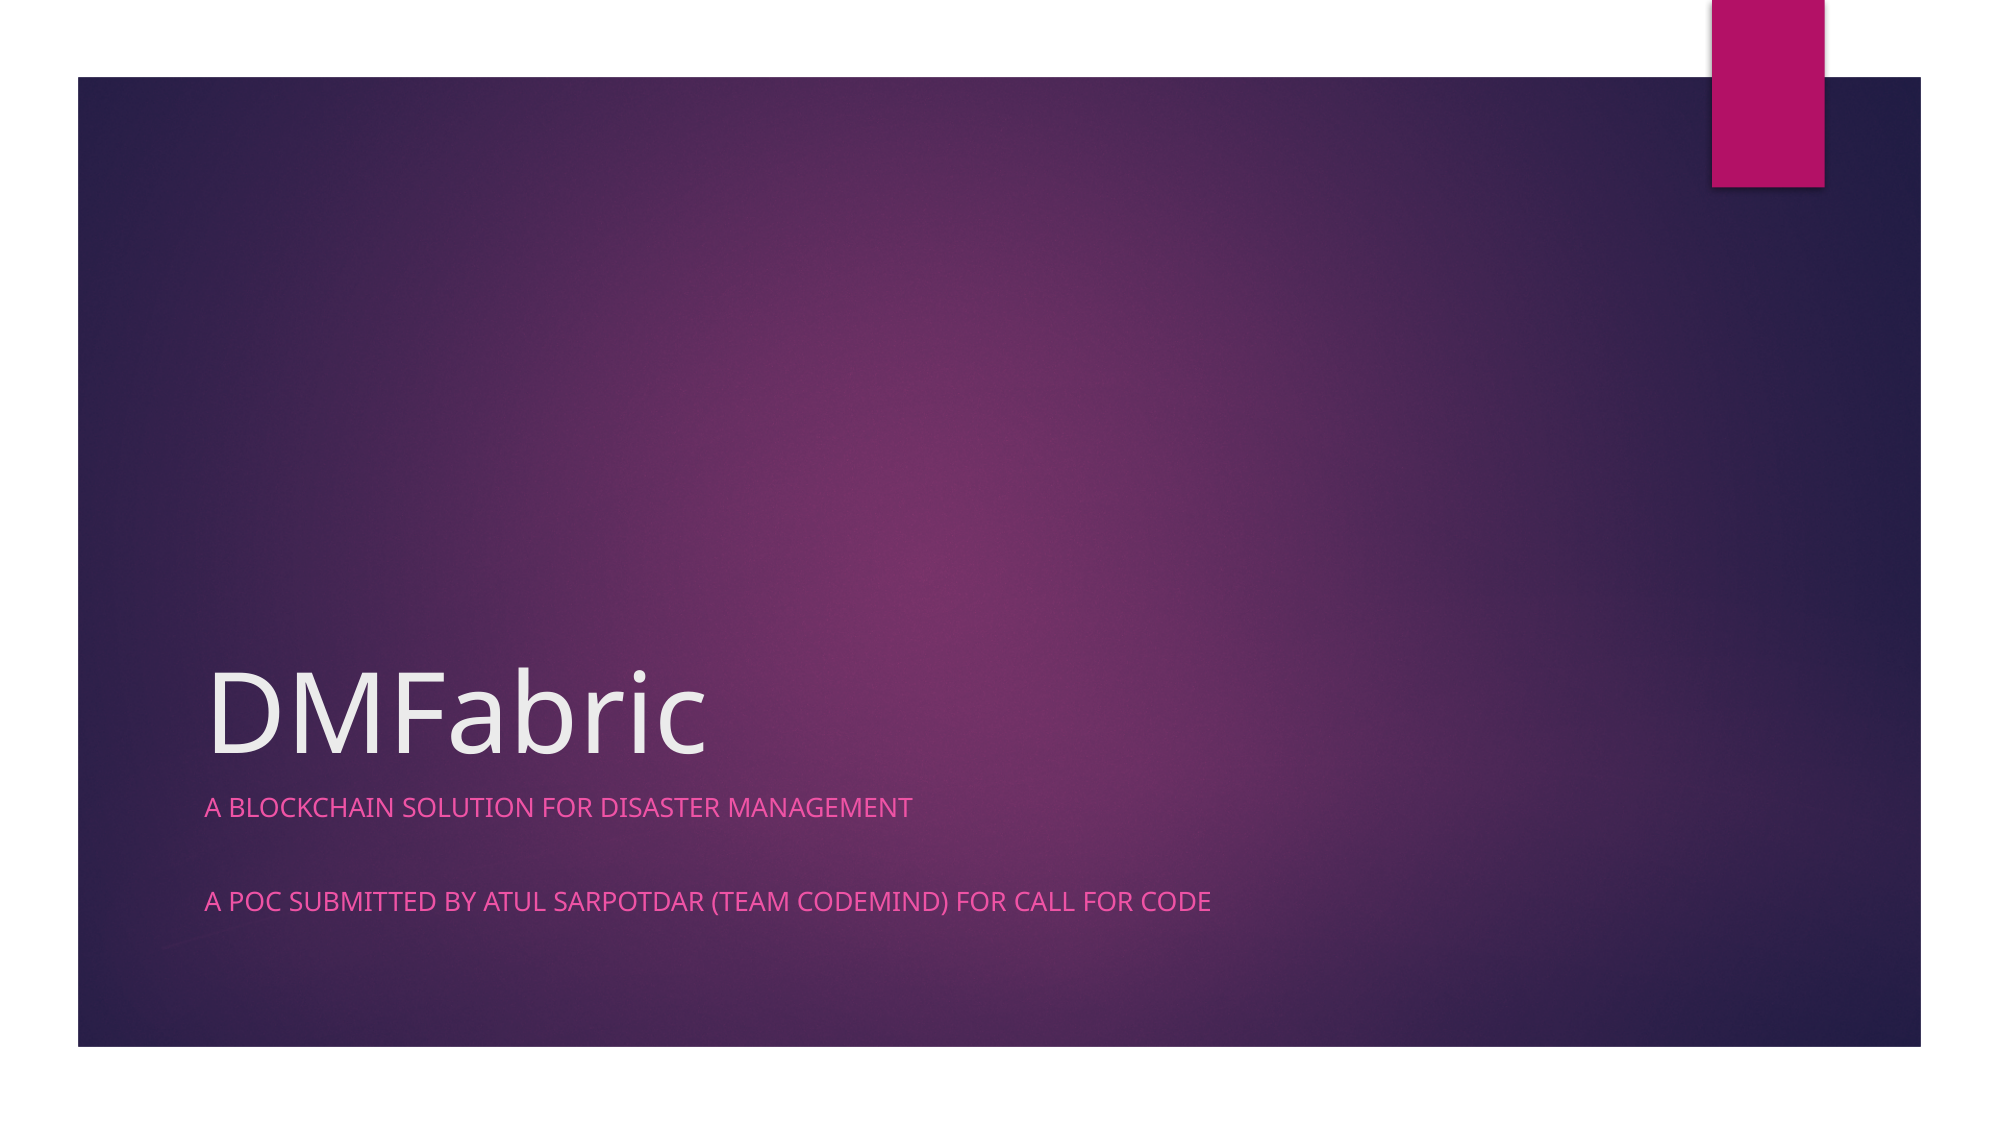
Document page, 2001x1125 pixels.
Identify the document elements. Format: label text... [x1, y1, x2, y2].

subtitle A blockchain Solution for Disaster Management A POC submitted by Atul Sarpotdar (Team CODEMIND) for CALL FOR CODE [189, 783, 1638, 925]
title DMFabric [189, 344, 1638, 783]
